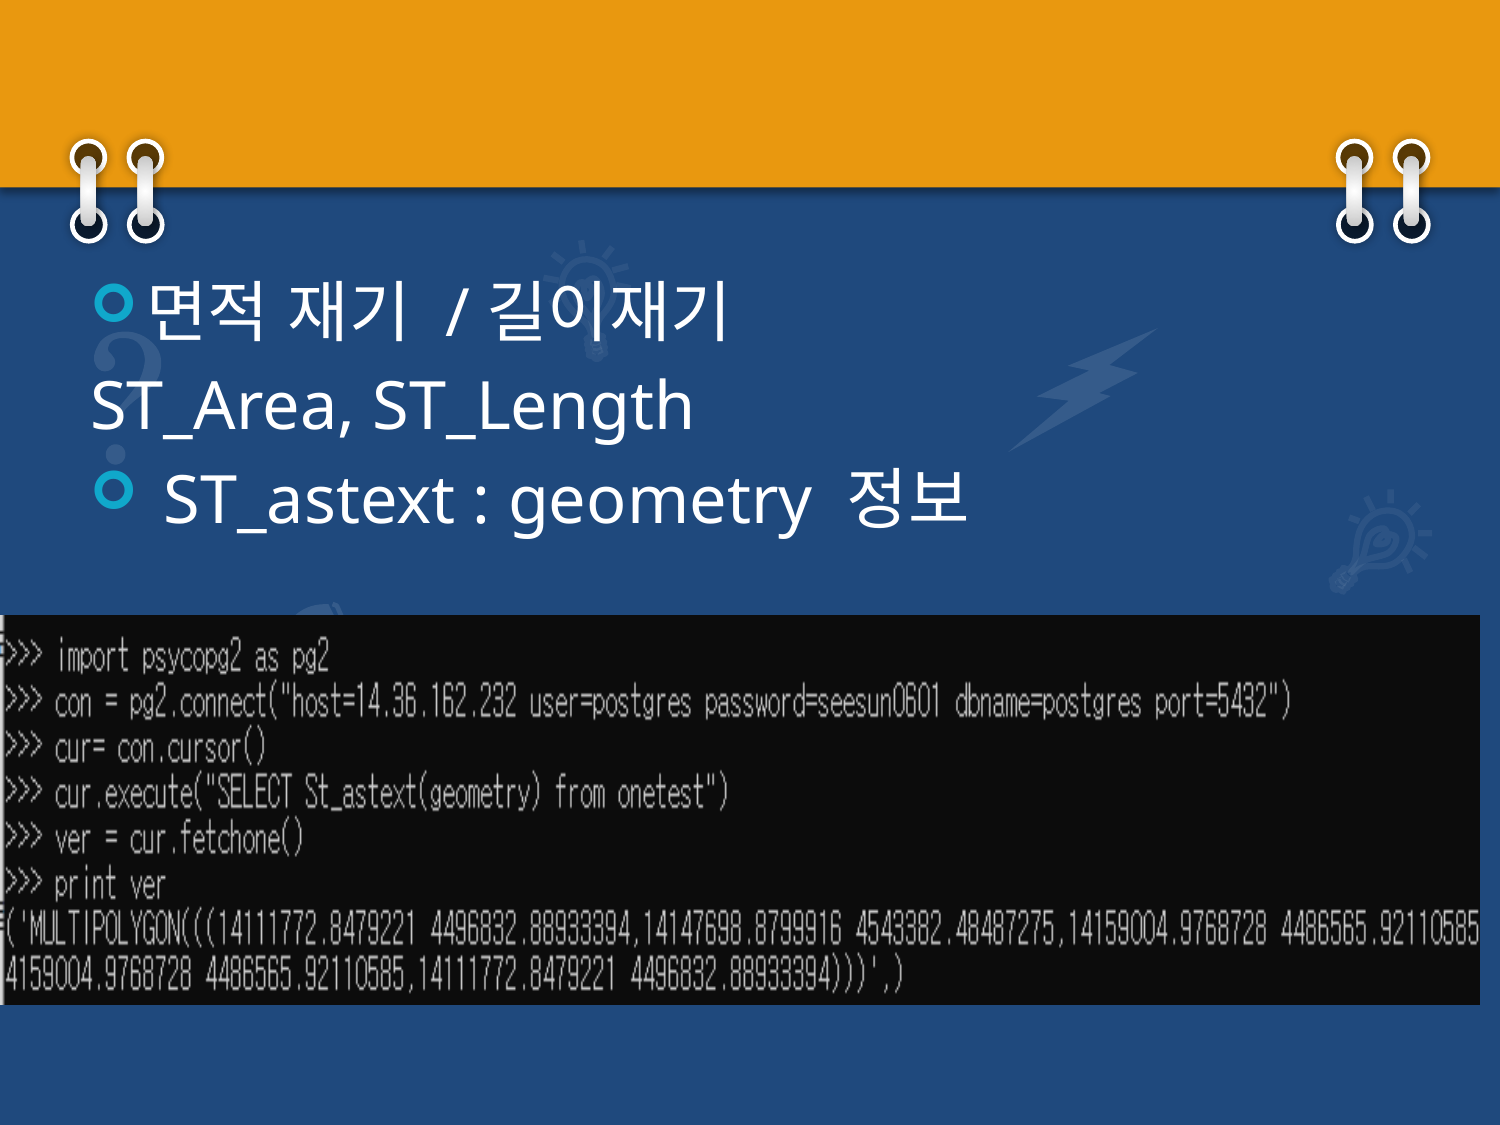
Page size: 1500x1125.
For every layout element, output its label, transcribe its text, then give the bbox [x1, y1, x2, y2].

picture [0, 615, 1480, 1005]
list 면적 재기 /길이재기 ST_Area, ST_Length ST_astext : geometry 정보 [75, 262, 1425, 612]
